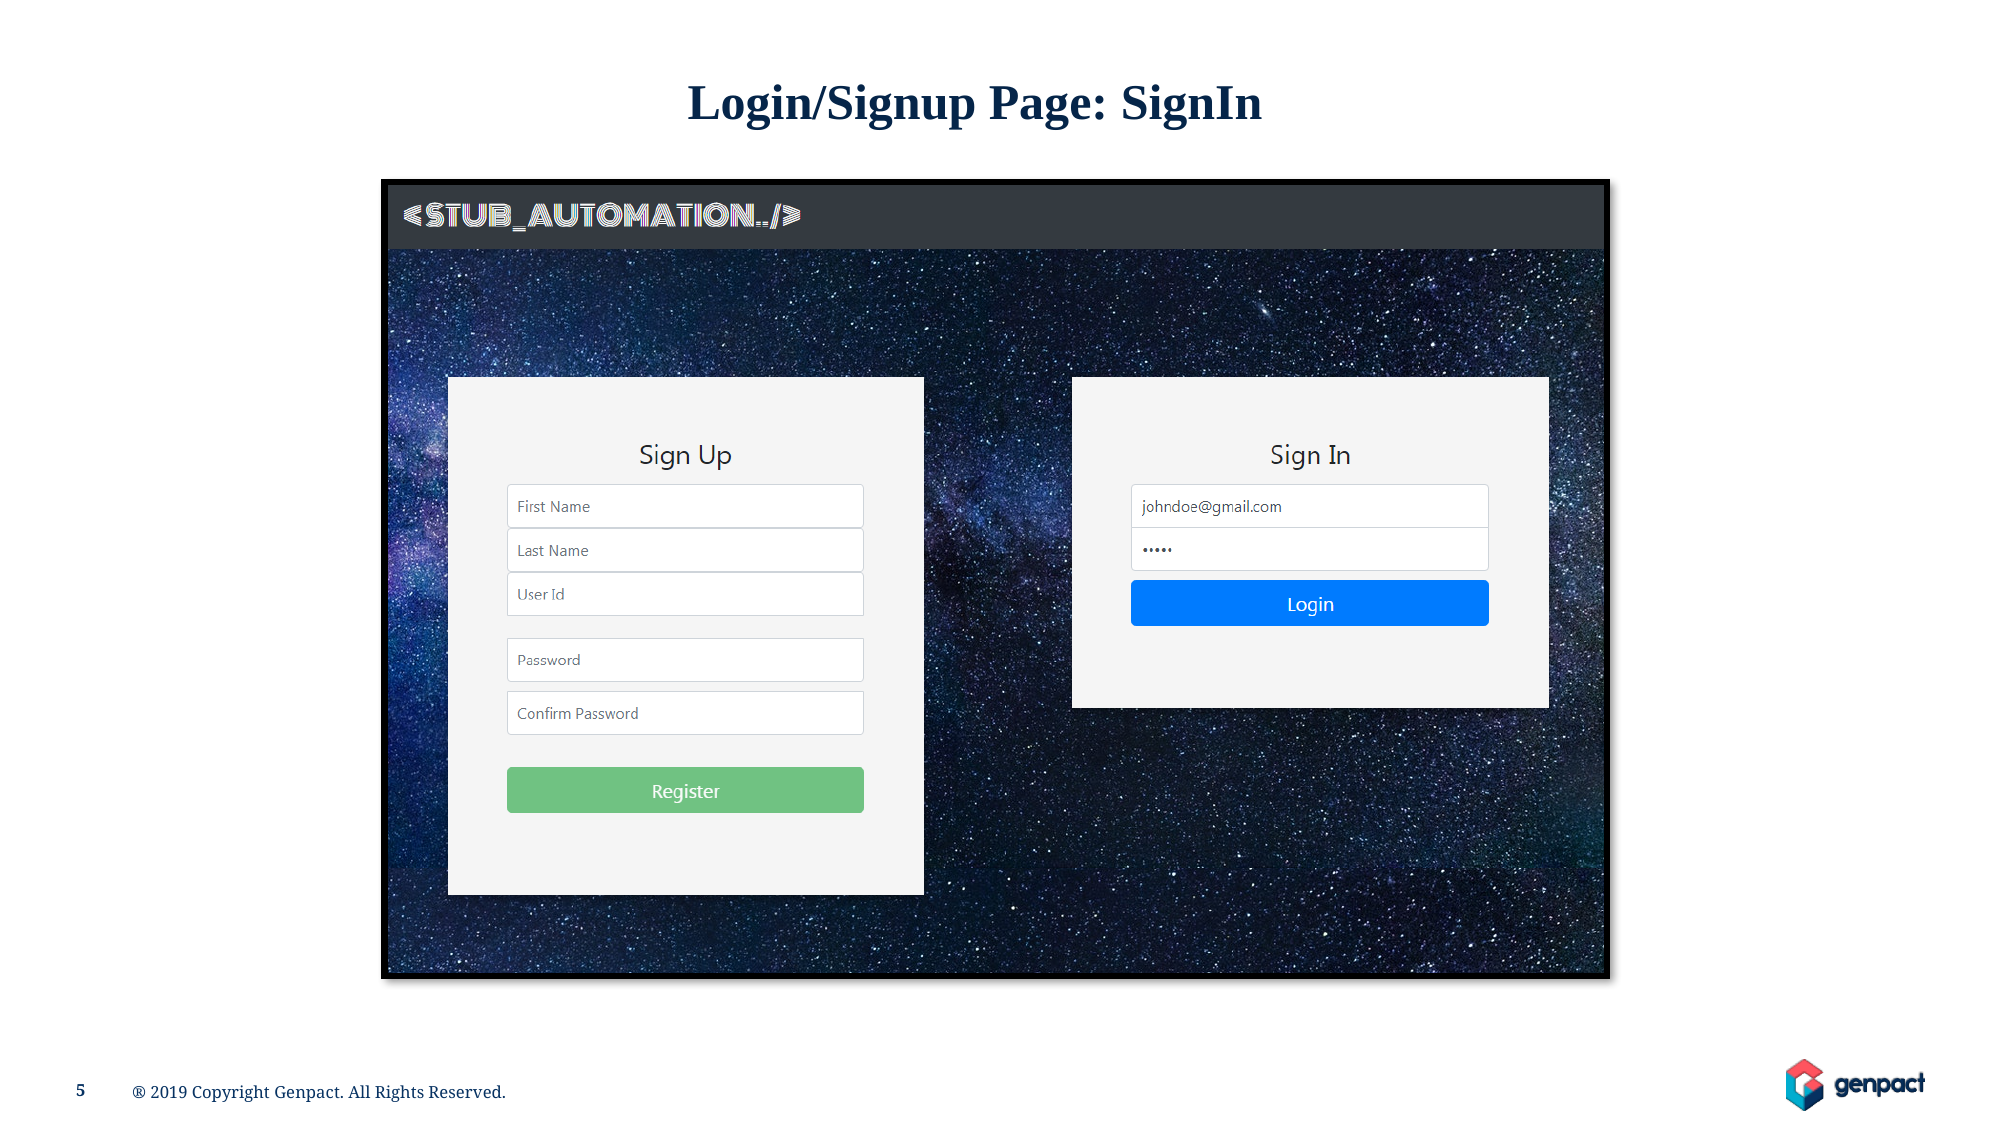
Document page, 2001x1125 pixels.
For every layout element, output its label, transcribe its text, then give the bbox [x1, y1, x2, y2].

picture [387, 185, 1605, 974]
text_box Login/Signup Page: SignIn [500, 62, 1450, 178]
picture [1786, 1059, 1925, 1111]
